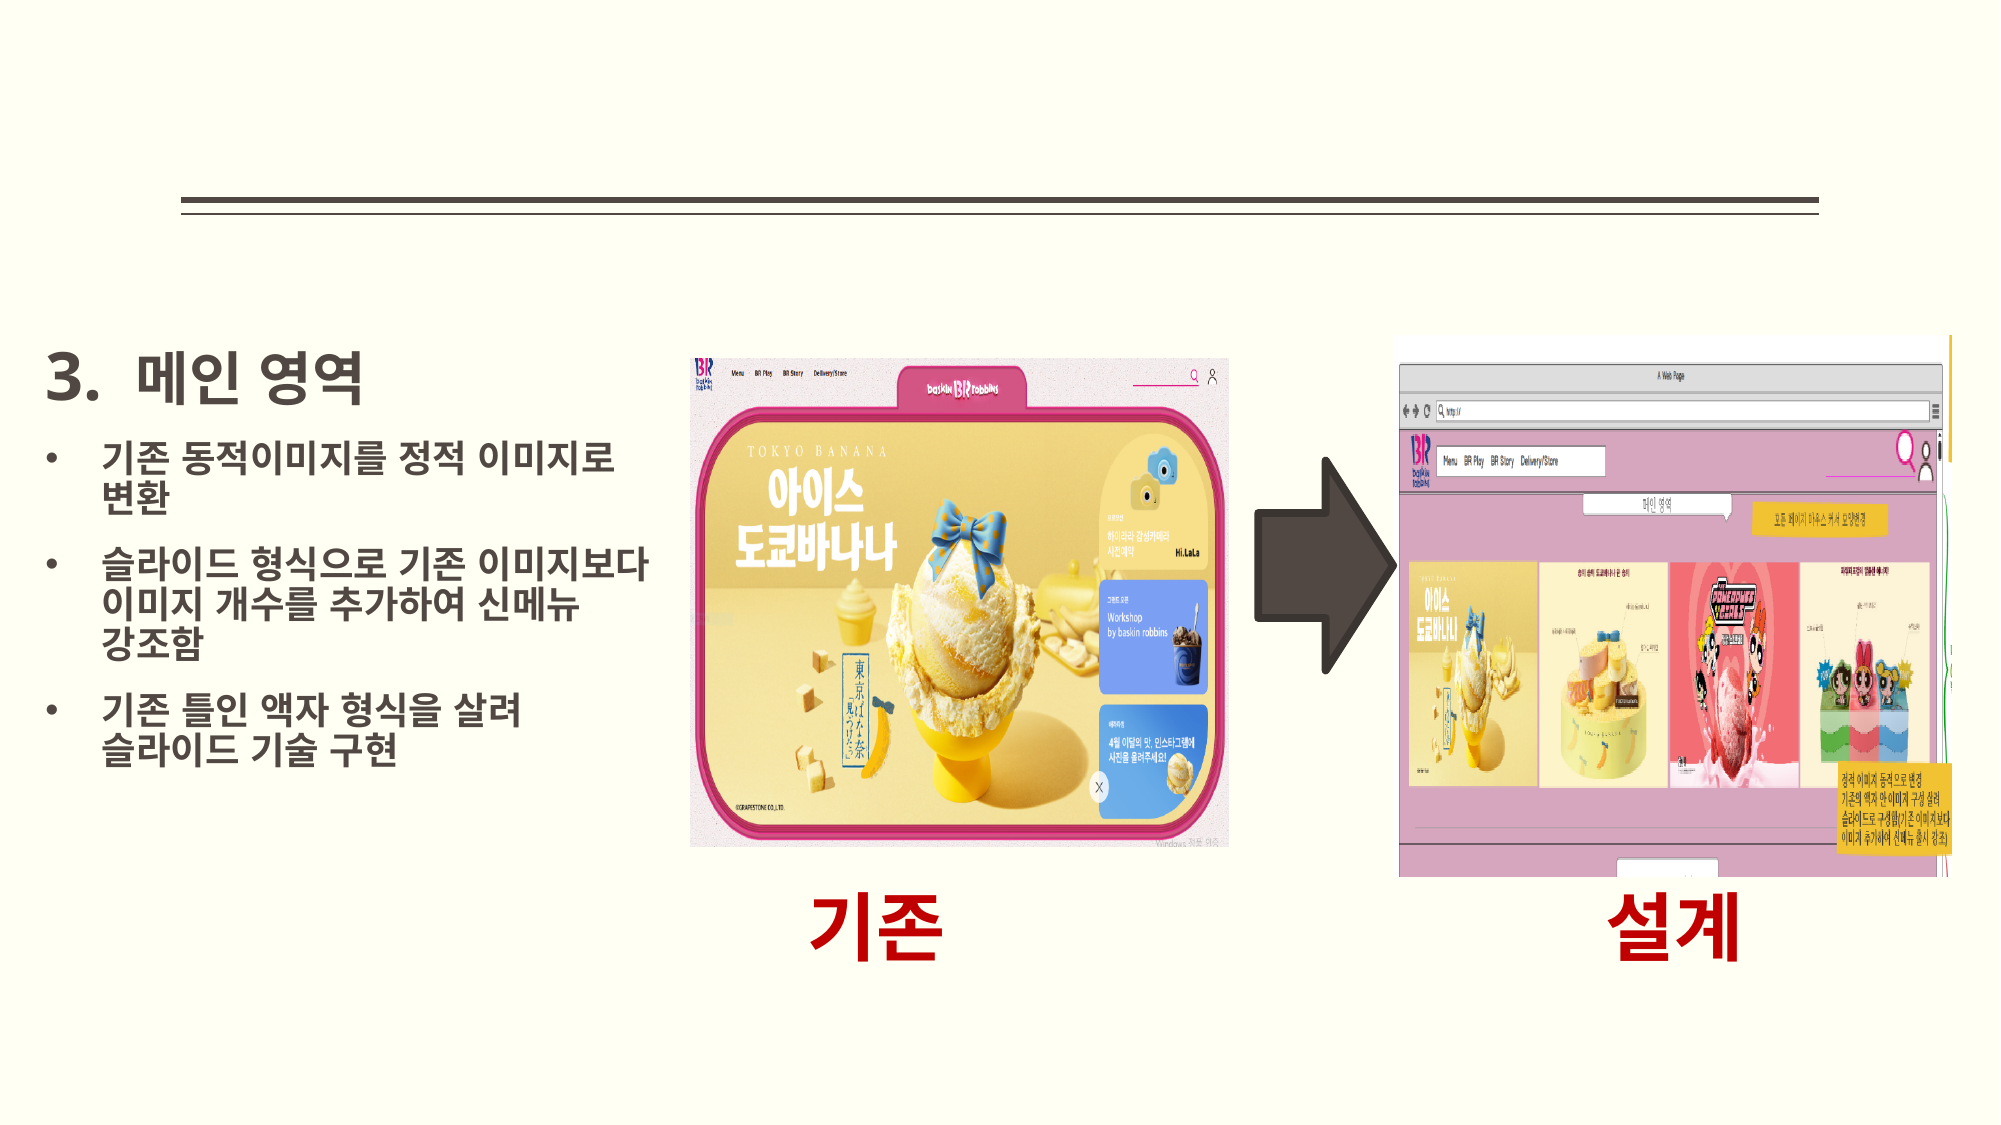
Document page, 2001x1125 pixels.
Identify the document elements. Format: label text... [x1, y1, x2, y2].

text_box [1254, 456, 1387, 675]
picture [689, 358, 1229, 848]
title 기존 설계 [705, 799, 1901, 980]
list 3. 메인 영역 기존 동적이미지를 정적 이미지로 변환 슬라이드 형식으로 기존 이미지보다 이미지 개수를 추가하여 신메뉴 강조함 기존 틀인 액자 형식을 살려 슬라이드 기술 구현 [45, 335, 655, 1086]
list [1393, 335, 1952, 878]
